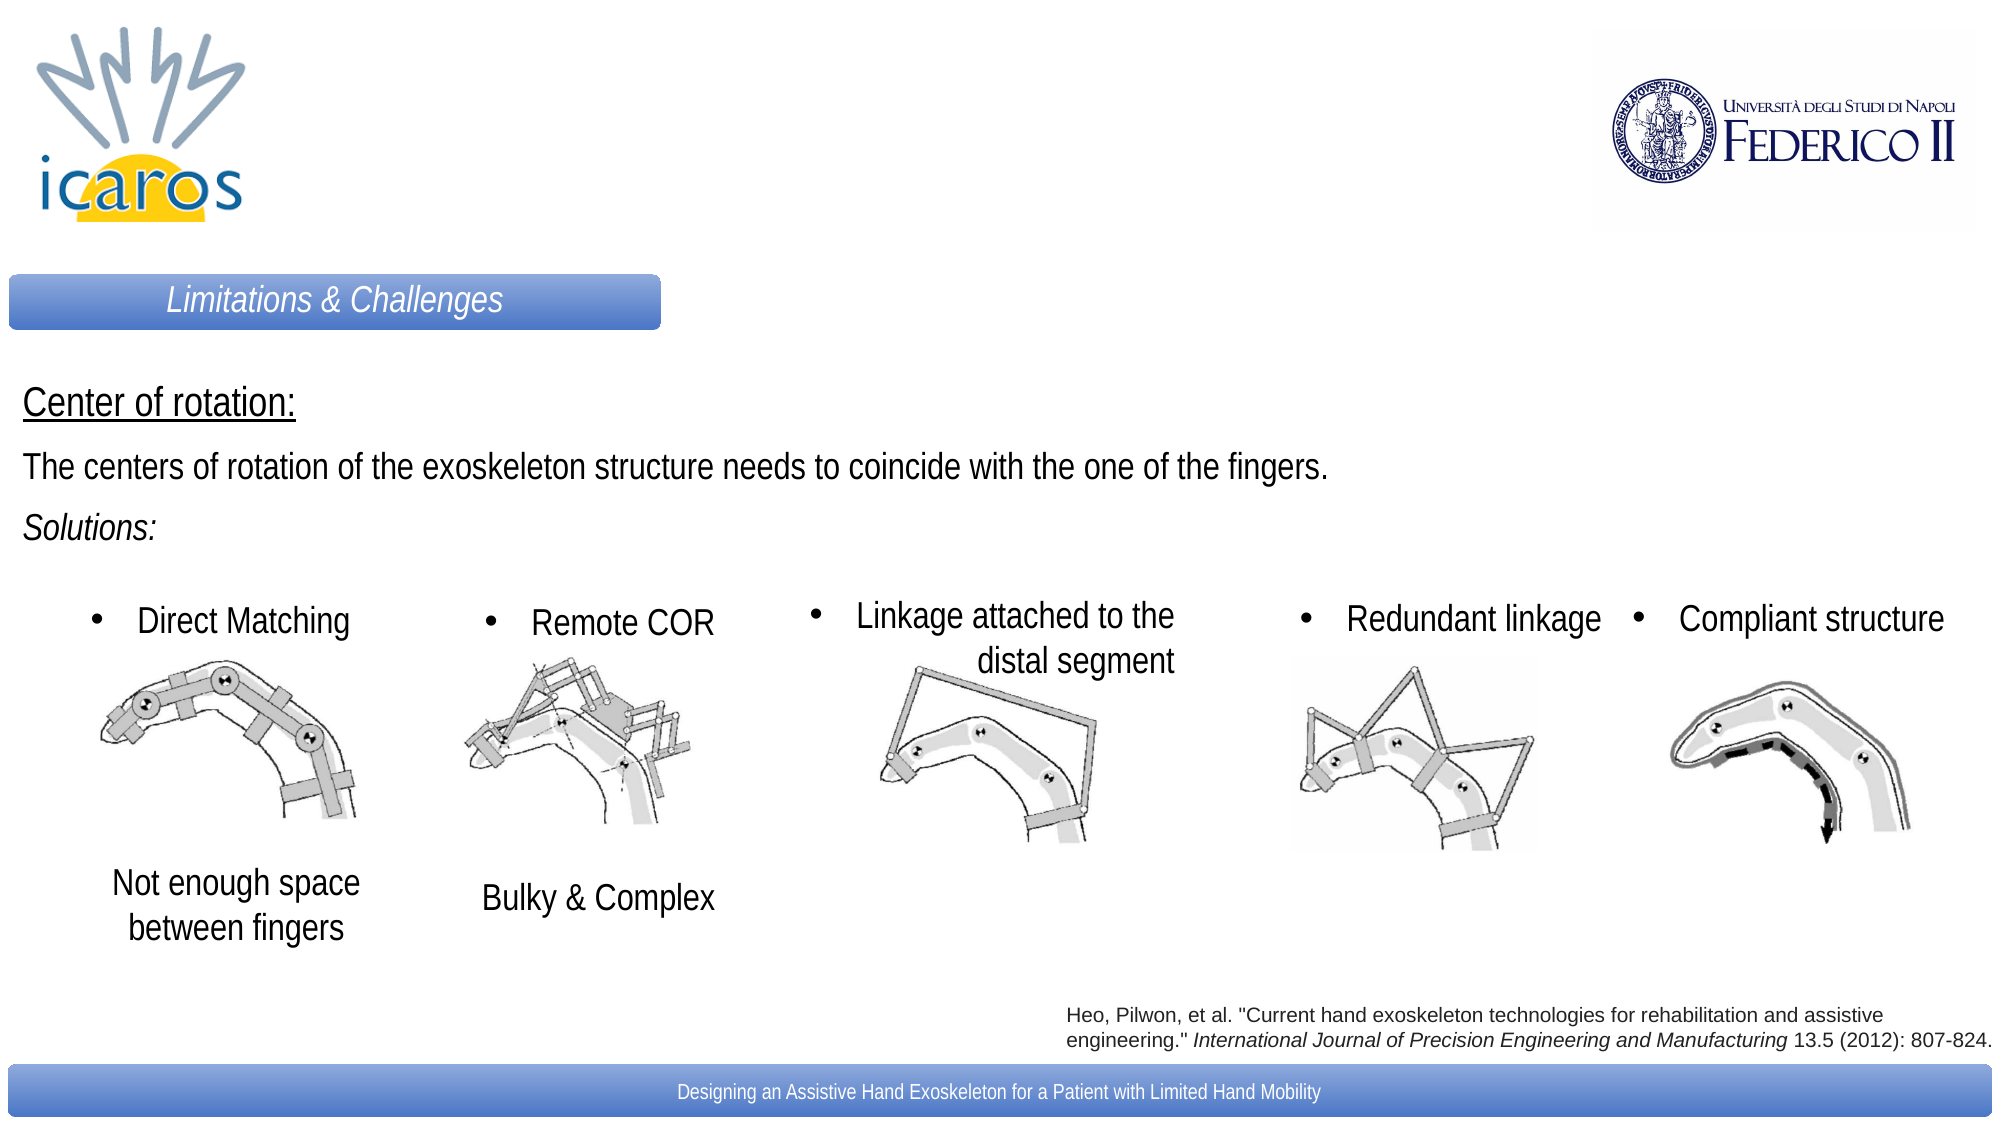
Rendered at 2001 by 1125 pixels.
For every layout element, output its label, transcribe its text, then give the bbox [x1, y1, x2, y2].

picture [460, 647, 698, 828]
picture [1291, 657, 1538, 852]
text_box Heo, Pilwon, et al. "Current hand exoskeleton technologies for rehabilitation and assistive engineering." International Journal of Precision Engineering and Manufacturing 13.5 (2012): 807-824. [1051, 994, 2000, 1060]
text_box Linkage attached to the distal segment [782, 583, 1190, 688]
list Limitations & Challenges [23, 280, 647, 321]
picture [1660, 676, 1915, 844]
picture [23, 7, 259, 243]
text_box Remote COR [469, 590, 738, 651]
text_box Not enough space between fingers [91, 850, 382, 956]
picture [860, 662, 1107, 847]
picture [91, 641, 363, 822]
text_box Bulky & Complex [467, 865, 840, 926]
picture [1591, 30, 1977, 232]
text_box Redundant linkage [1285, 587, 1624, 647]
text_box Direct Matching [75, 588, 412, 649]
text_box Compliant structure [1617, 586, 2000, 647]
list Center of rotation: The centers of rotation of the exoskeleton structure needs to coincide with the one of the fingers. Solutions: [7, 373, 1985, 1048]
